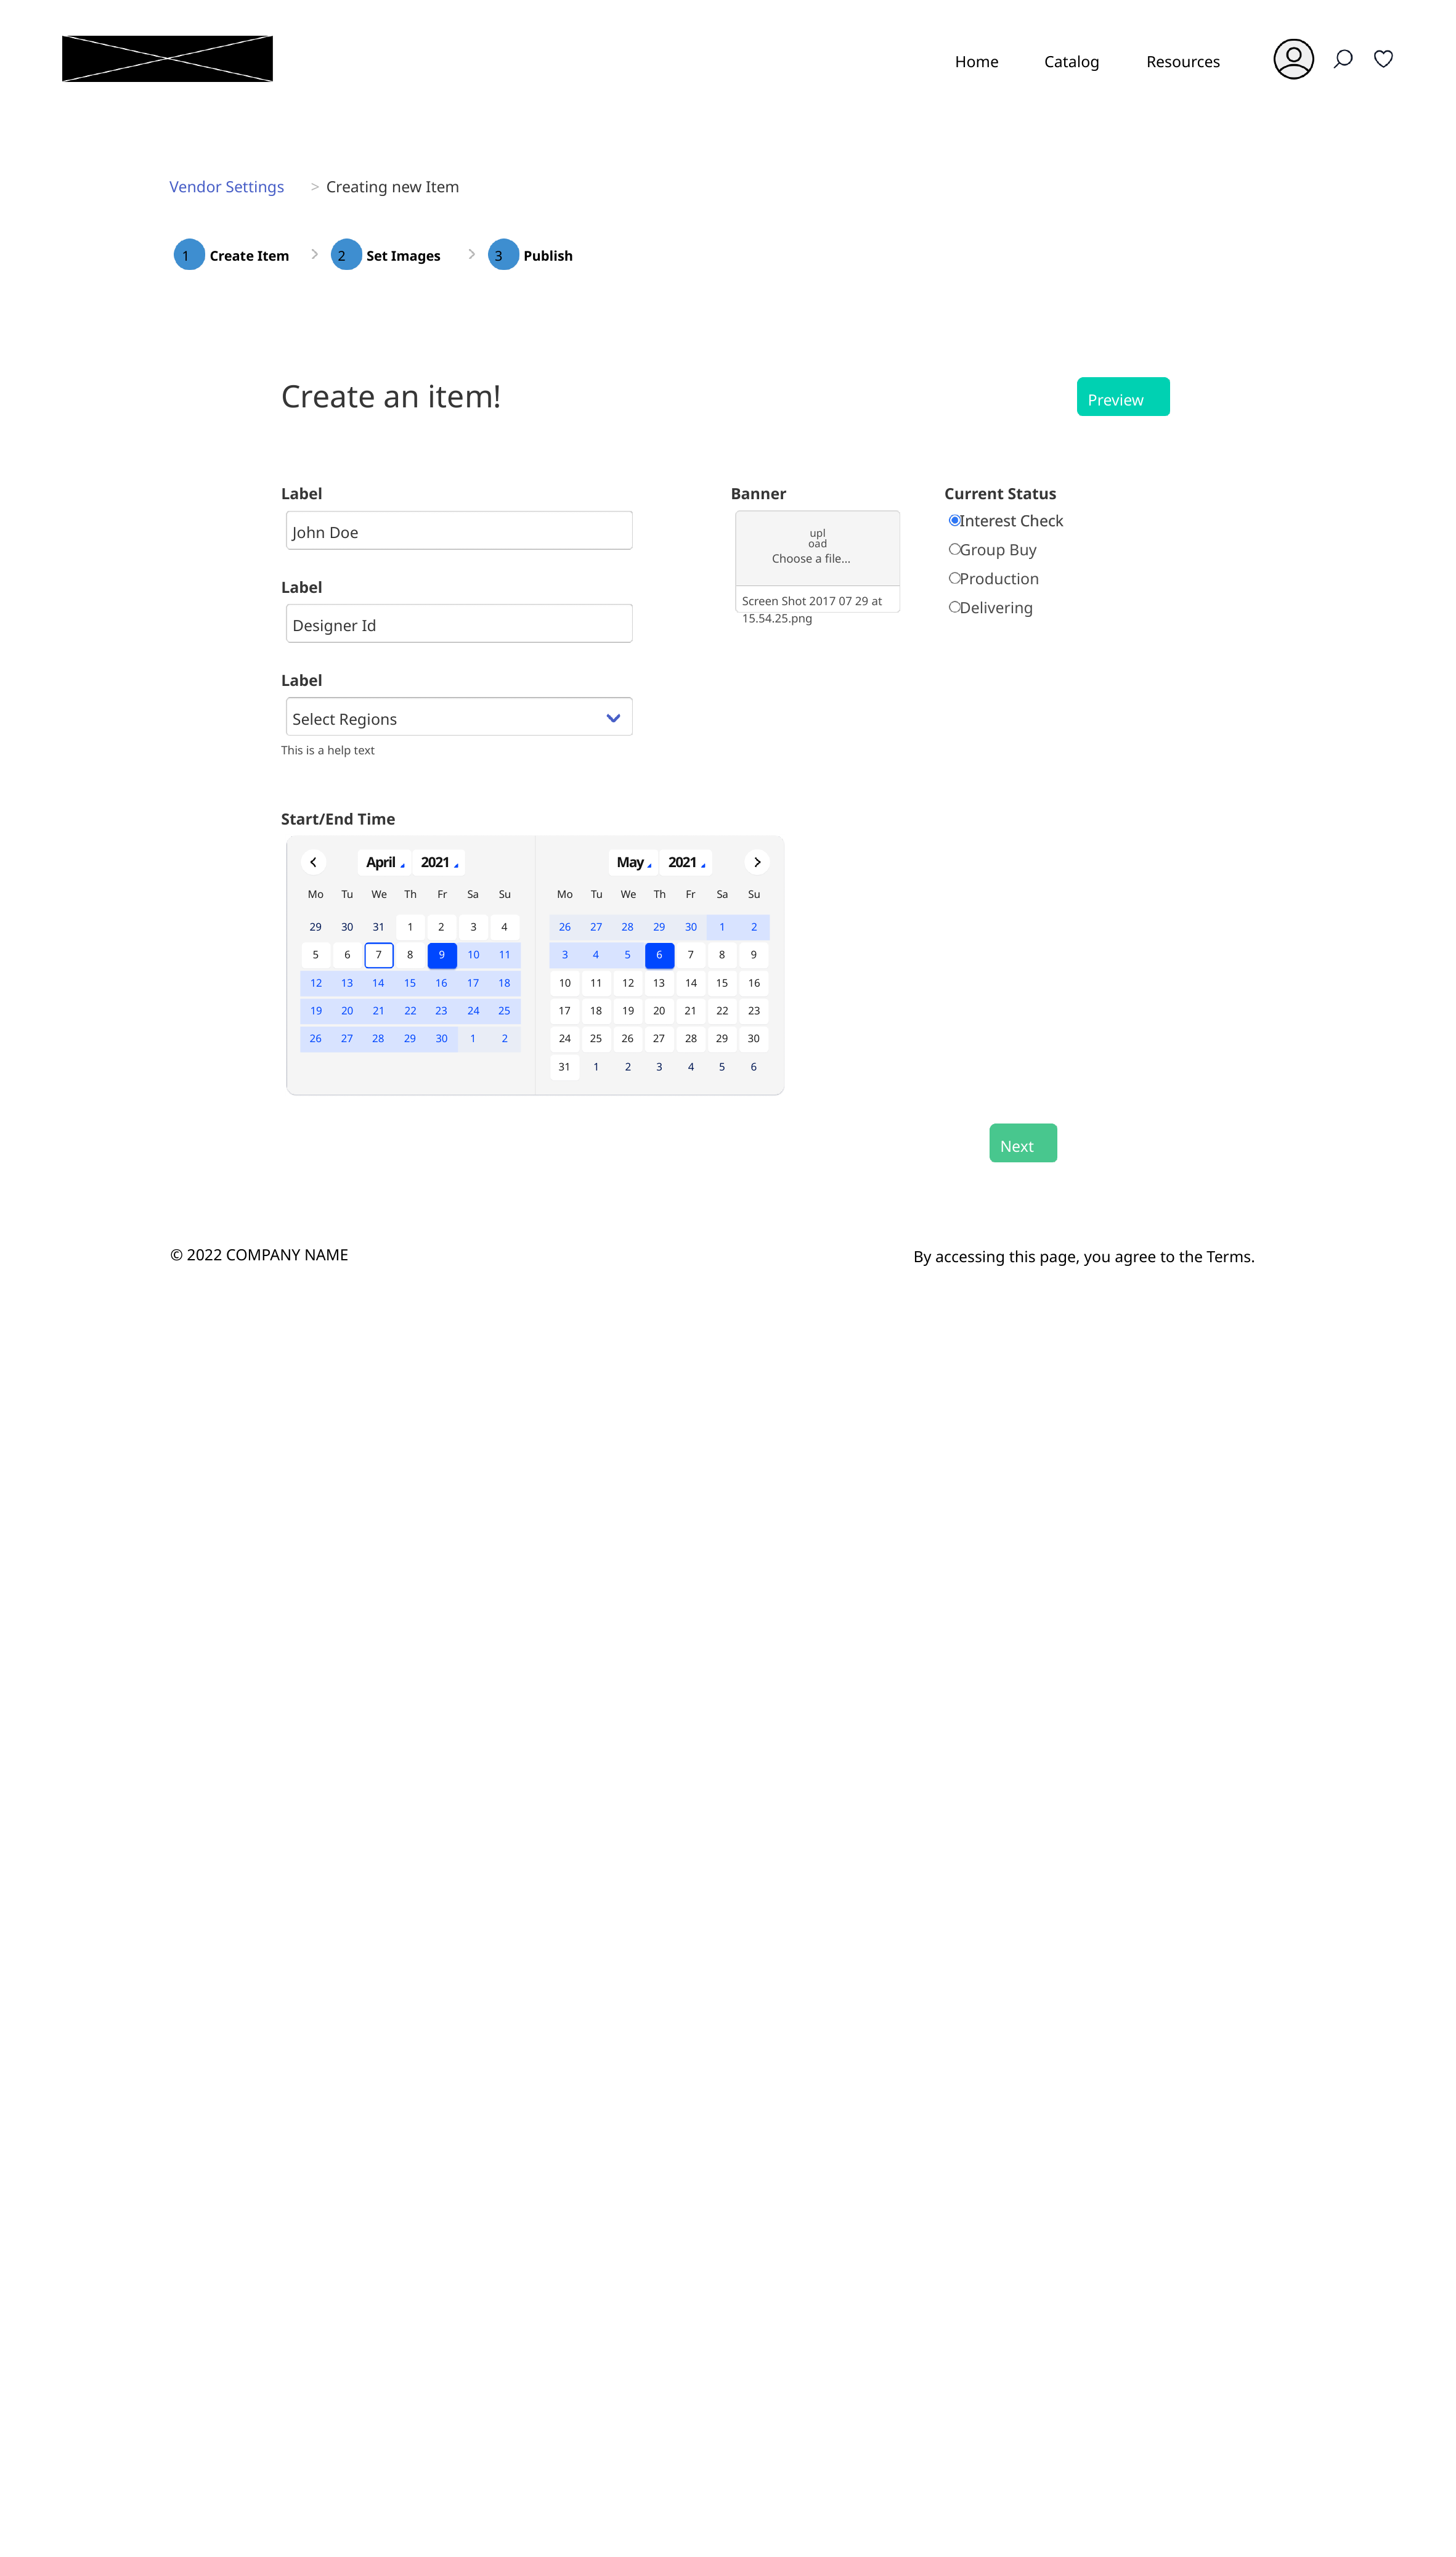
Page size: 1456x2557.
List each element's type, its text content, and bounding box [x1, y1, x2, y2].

text_box Label [281, 666, 286, 690]
picture [175, 1246, 1283, 1266]
picture [990, 1124, 1057, 1162]
picture [735, 479, 900, 613]
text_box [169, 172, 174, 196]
picture [285, 805, 785, 1096]
text_box Create an item! [281, 379, 285, 414]
picture [174, 172, 752, 196]
picture [61, 35, 1394, 82]
text_box Banner [730, 479, 735, 503]
text_box Create Item [209, 243, 299, 264]
picture [462, 244, 482, 264]
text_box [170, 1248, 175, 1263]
picture [174, 239, 205, 270]
picture [305, 244, 325, 264]
picture [331, 239, 362, 270]
text_box Set Images [367, 243, 451, 264]
text_box Publish [523, 243, 583, 264]
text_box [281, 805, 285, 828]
text_box Label [281, 479, 286, 503]
picture [488, 239, 519, 270]
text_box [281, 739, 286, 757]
picture [1077, 377, 1170, 416]
picture [286, 573, 633, 654]
picture [286, 666, 633, 769]
text_box Current Status [944, 479, 949, 503]
text_box Label [281, 573, 286, 597]
picture [285, 379, 529, 414]
picture [949, 479, 1078, 616]
picture [286, 479, 633, 561]
